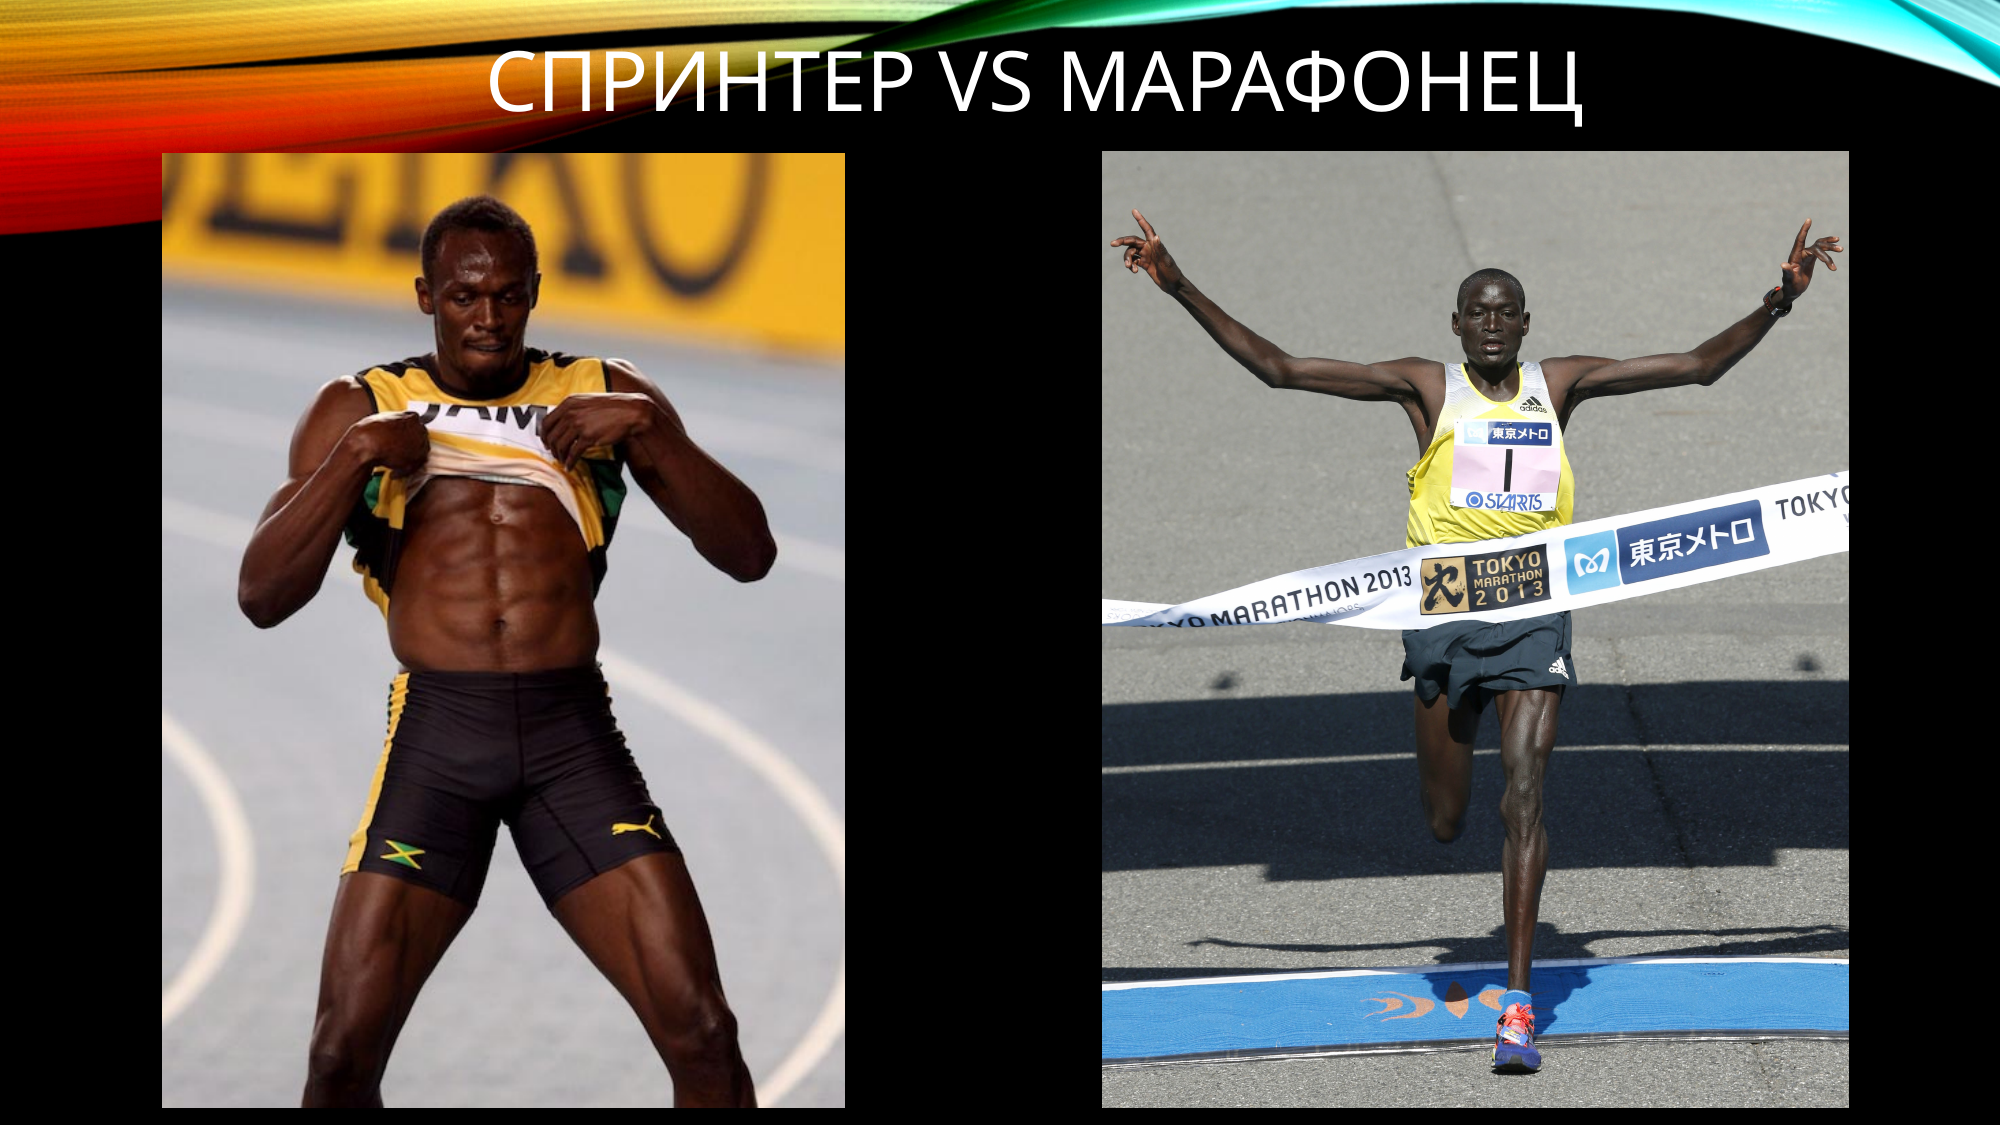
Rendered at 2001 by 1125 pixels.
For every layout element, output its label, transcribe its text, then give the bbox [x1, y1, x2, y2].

picture [0, 0, 2000, 1109]
title Спринтер vs марафонец [69, 15, 2000, 154]
